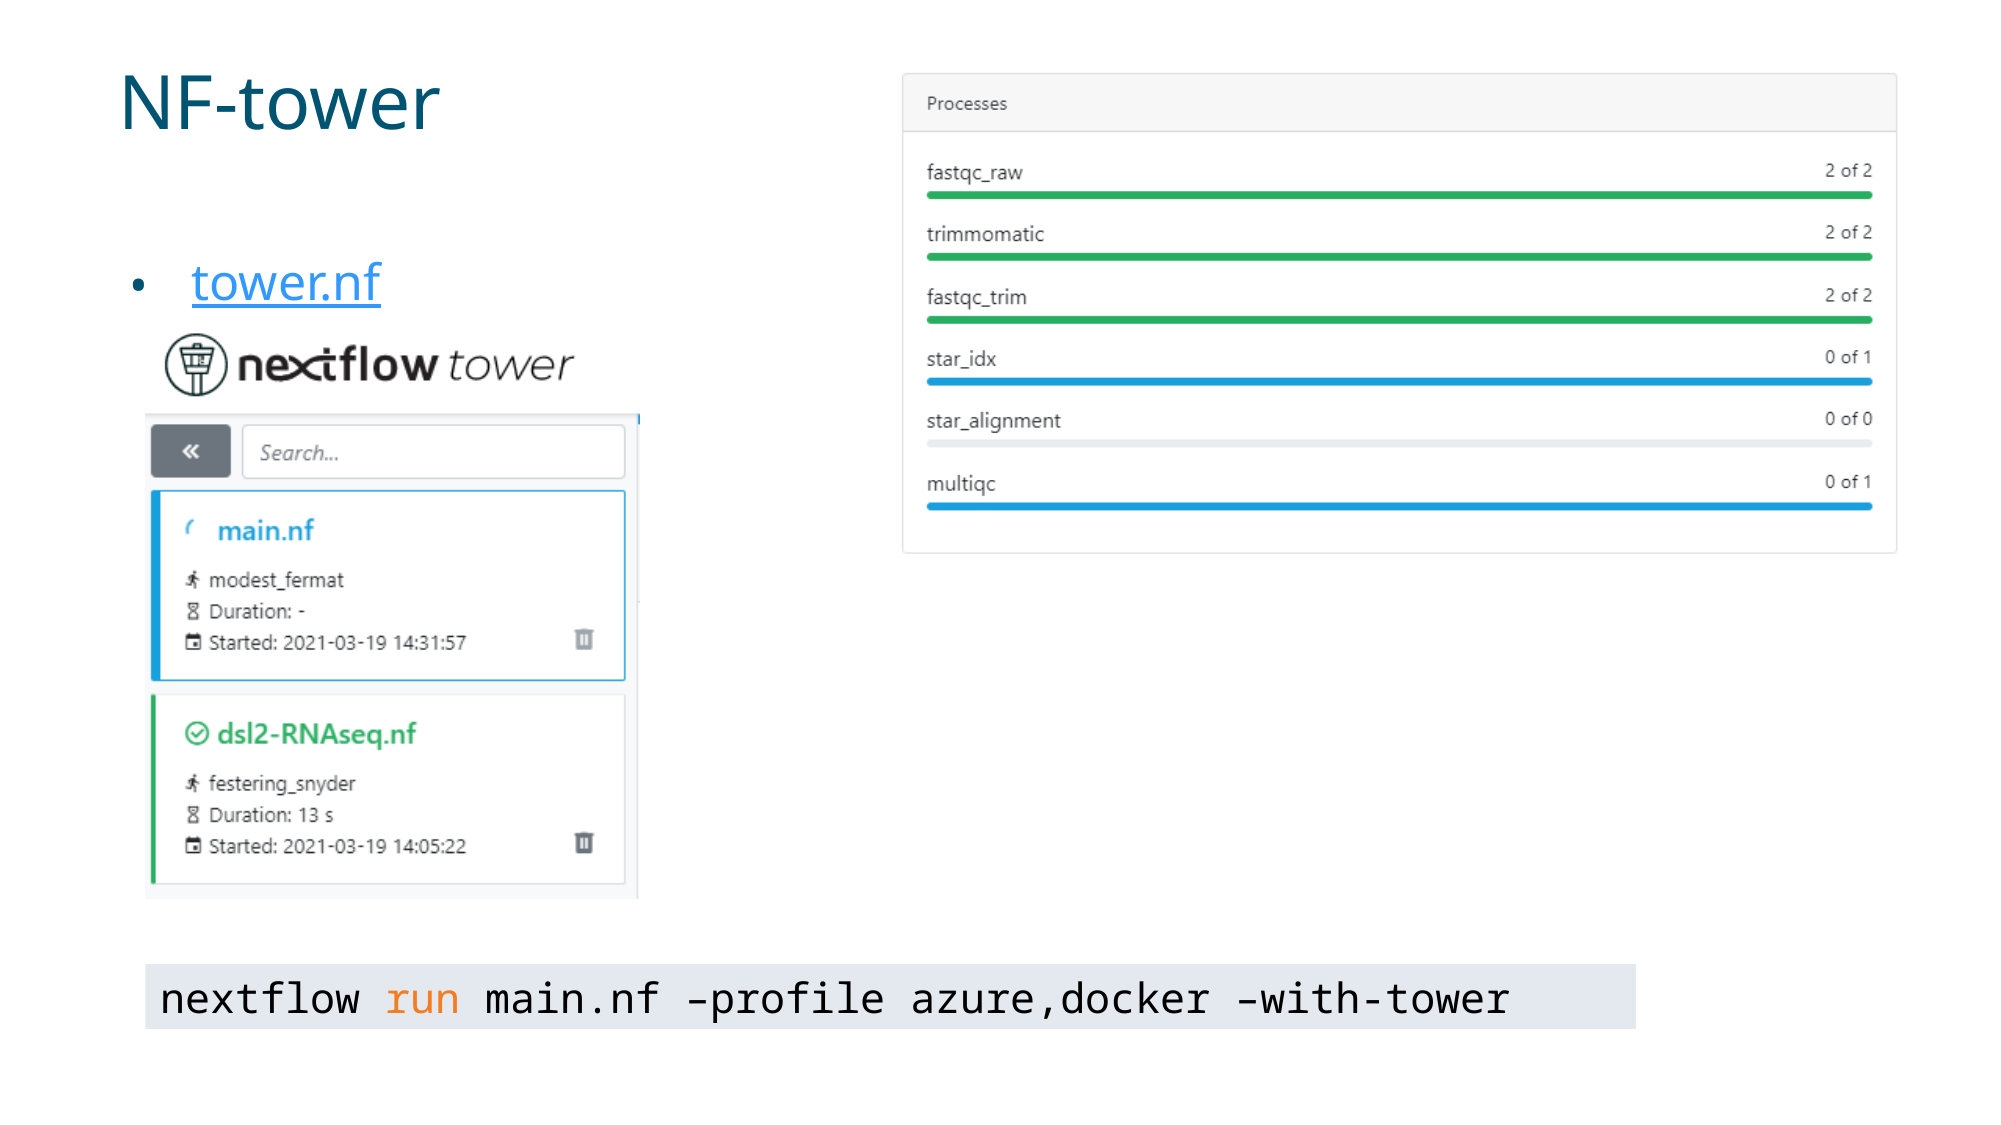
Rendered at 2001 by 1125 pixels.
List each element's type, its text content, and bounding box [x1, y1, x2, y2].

title NF-tower [118, 54, 889, 138]
list tower.nf [116, 250, 1900, 965]
picture [890, 54, 1908, 573]
picture [145, 315, 640, 899]
text_box nextflow run main.nf –profile azure,docker –with-tower [145, 964, 1637, 1029]
